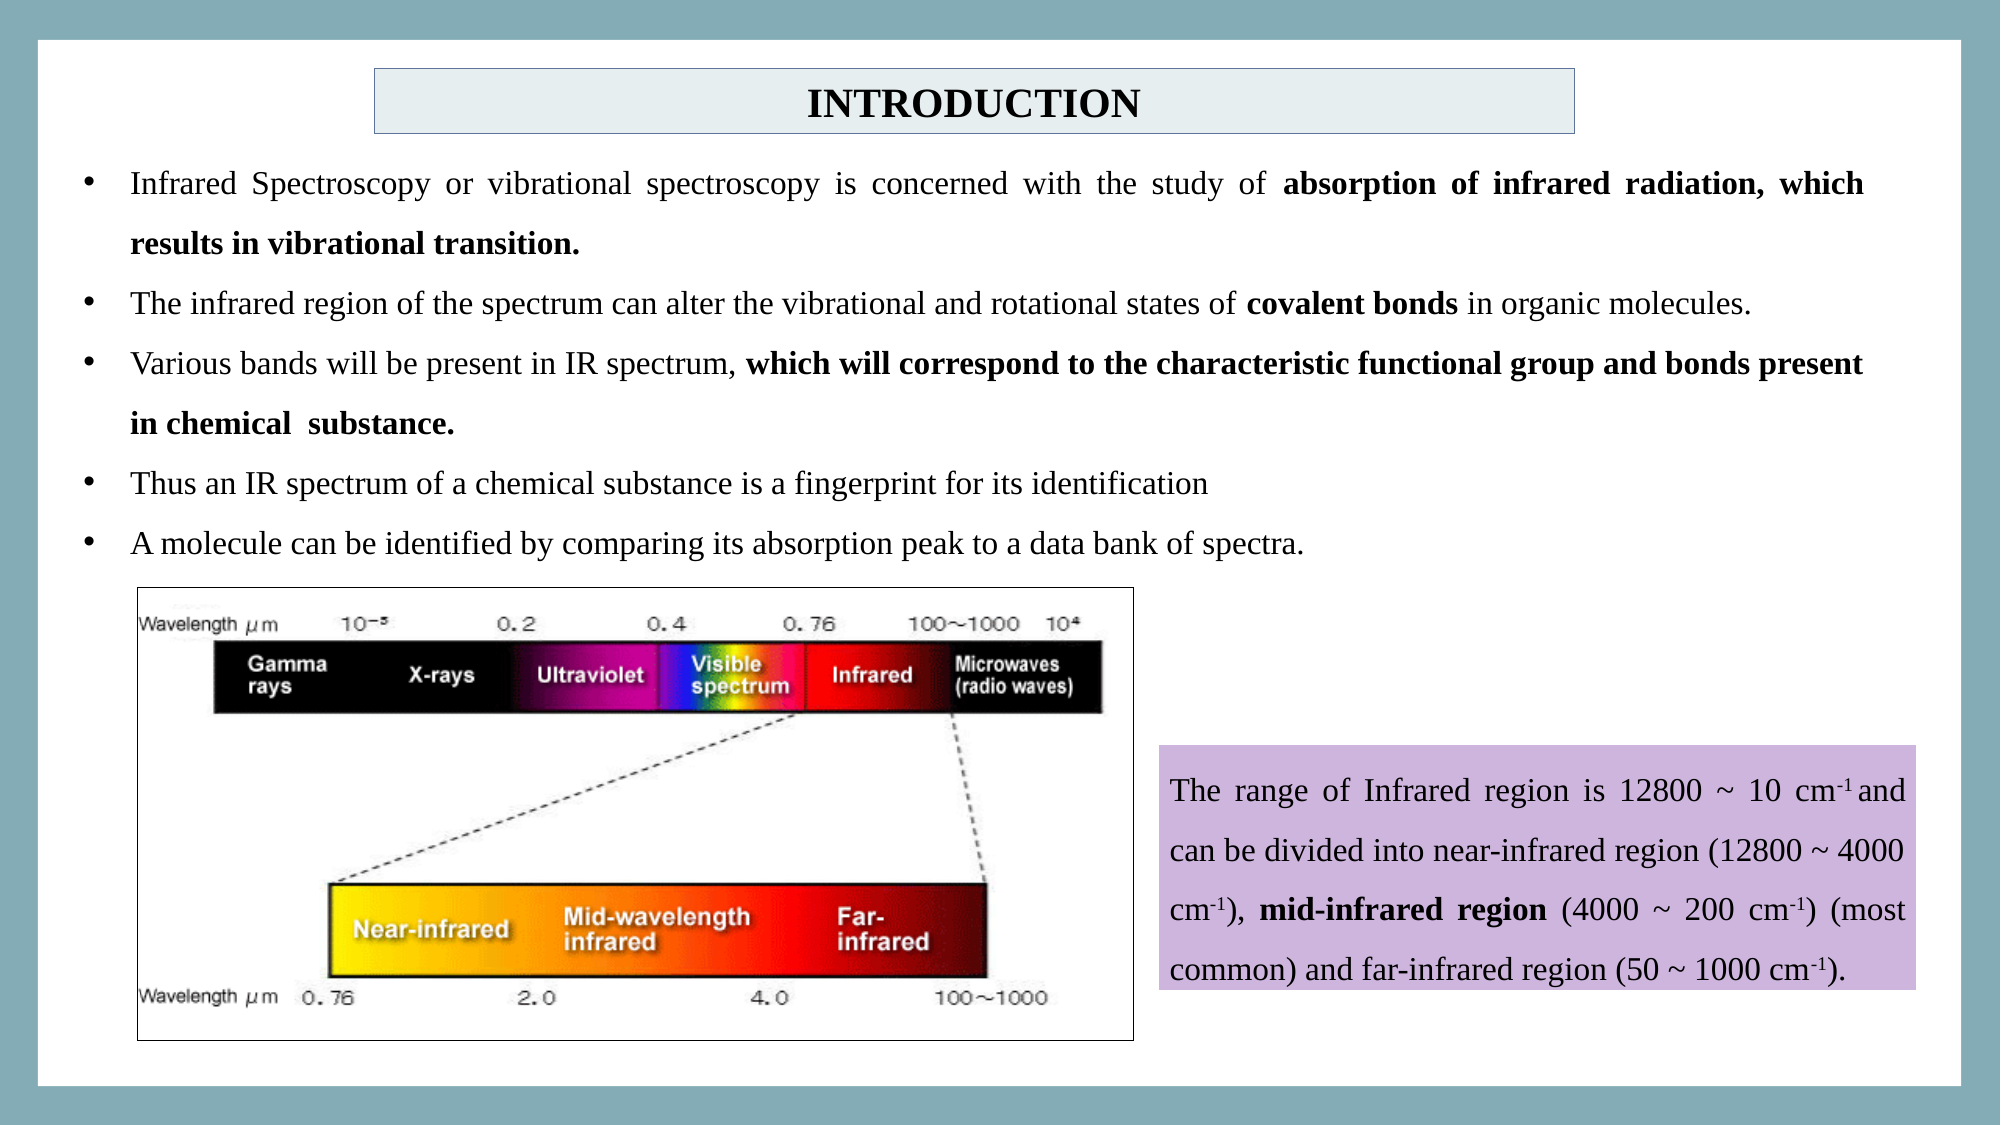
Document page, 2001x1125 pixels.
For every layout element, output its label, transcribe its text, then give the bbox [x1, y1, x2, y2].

text_box The range of Infrared region is 12800 ~ 10 cm-1 and can be divided into near-infrared region (12800 ~ 4000 cm-1), mid-infrared region (4000 ~ 200 cm-1) (most common) and far-infrared region (50 ~ 1000 cm-1). [1150, 736, 1925, 999]
text_box INTRODUCTION [374, 68, 1575, 134]
text_box Infrared Spectroscopy or vibrational spectroscopy is concerned with the study of absorption of infrared radiation, which results in vibrational transition. The infrared region of the spectrum can alter the vibrational and rotational states of covalent bonds in organic molecules. Various bands will be present in IR spectrum, which will correspond to the characteristic functional group and bonds present in chemical substance. Thus an IR spectrum of a chemical substance is a fingerprint for its identification A molecule can be identified by comparing its absorption peak to a data bank of spectra. [68, 134, 1880, 569]
picture [136, 587, 1135, 1041]
